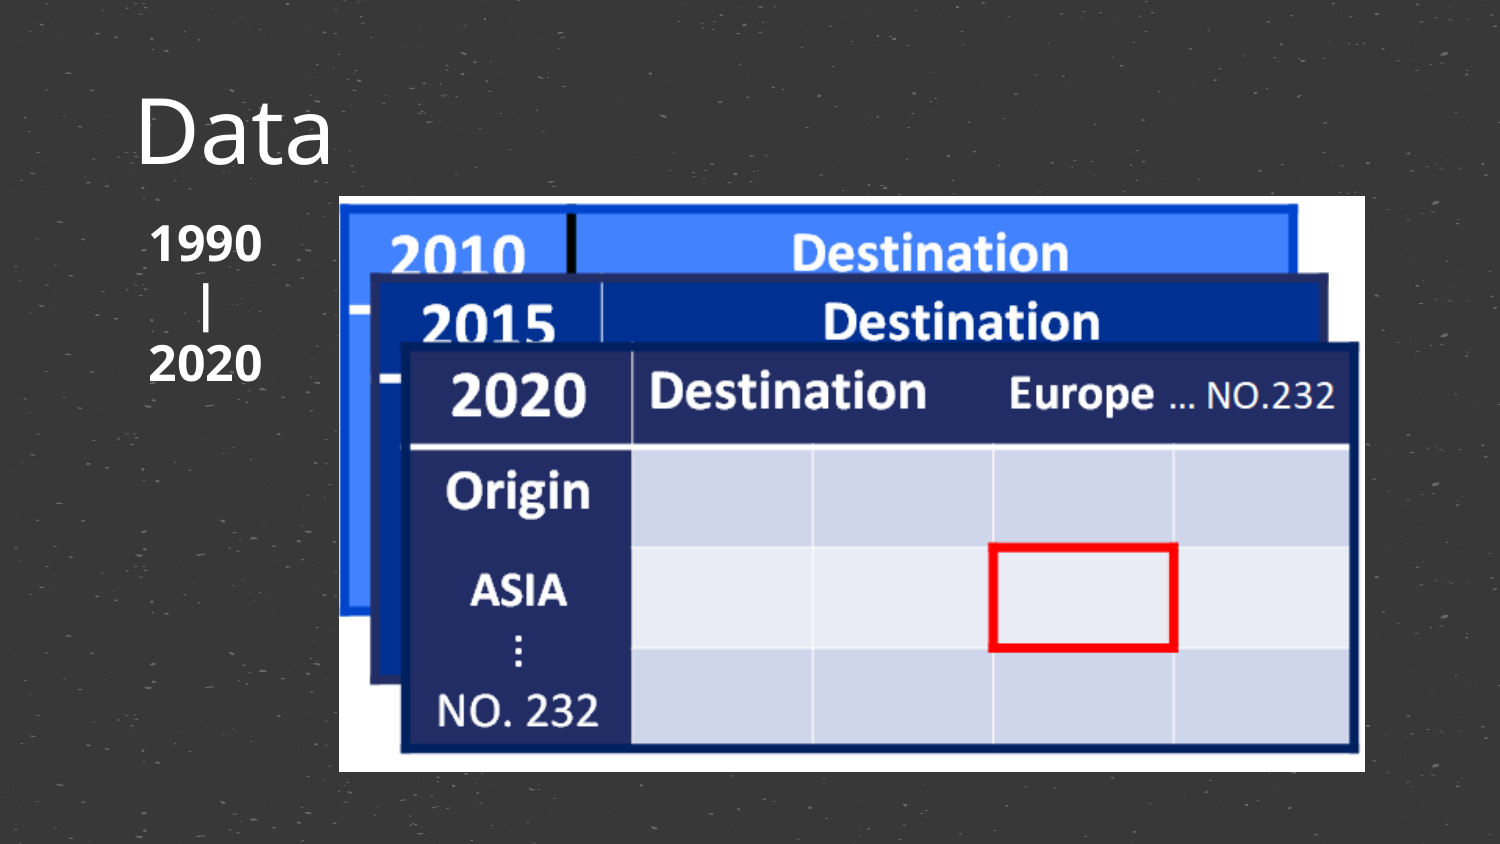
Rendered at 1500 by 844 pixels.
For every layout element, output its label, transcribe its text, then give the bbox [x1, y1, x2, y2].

picture [339, 195, 1365, 772]
title Data [118, 88, 1382, 182]
text_box 1990 | 2020 [118, 196, 294, 407]
